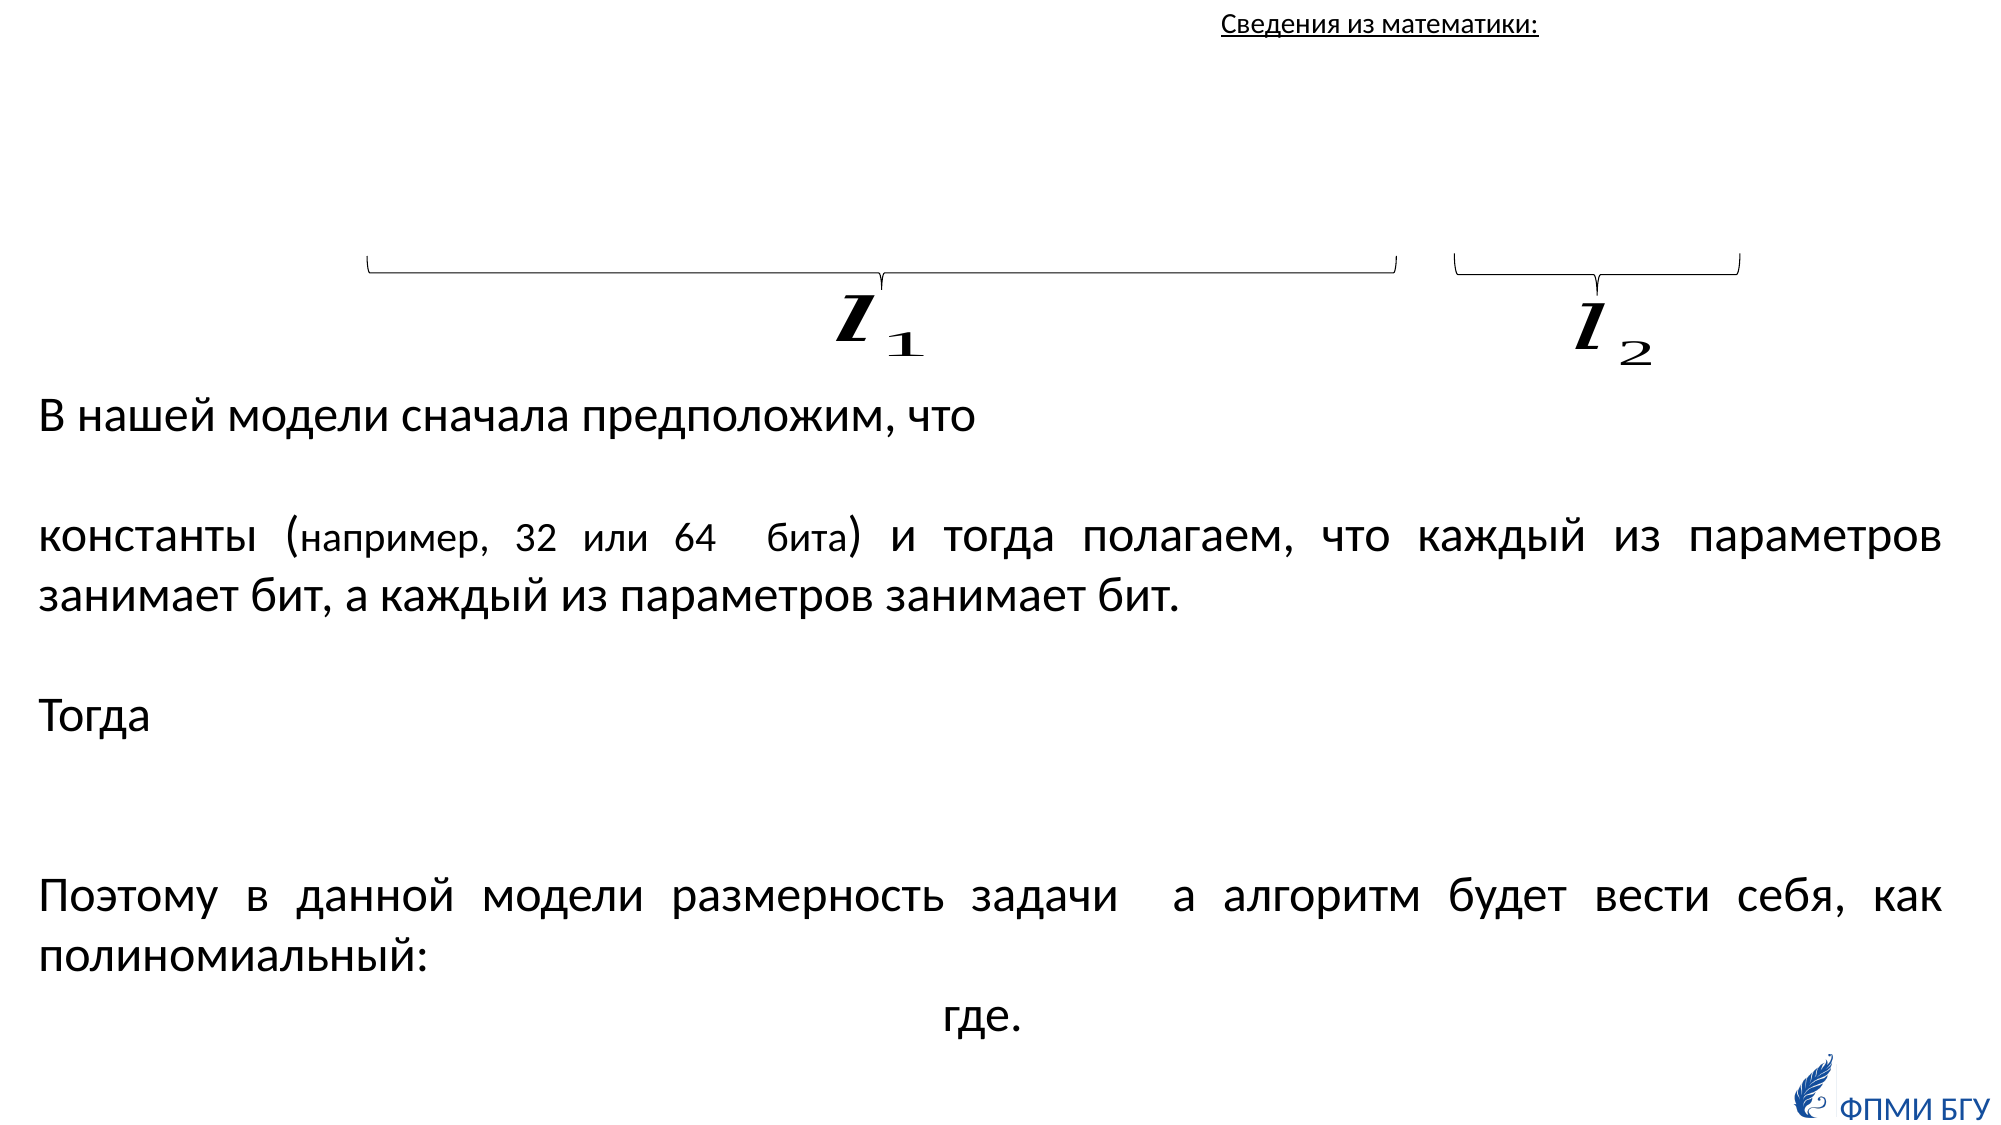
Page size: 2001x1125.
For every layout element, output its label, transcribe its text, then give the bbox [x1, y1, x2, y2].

picture [1793, 1053, 1837, 1118]
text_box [23, 29, 1981, 373]
text_box ФПМИ БГУ [1830, 1087, 2000, 1125]
